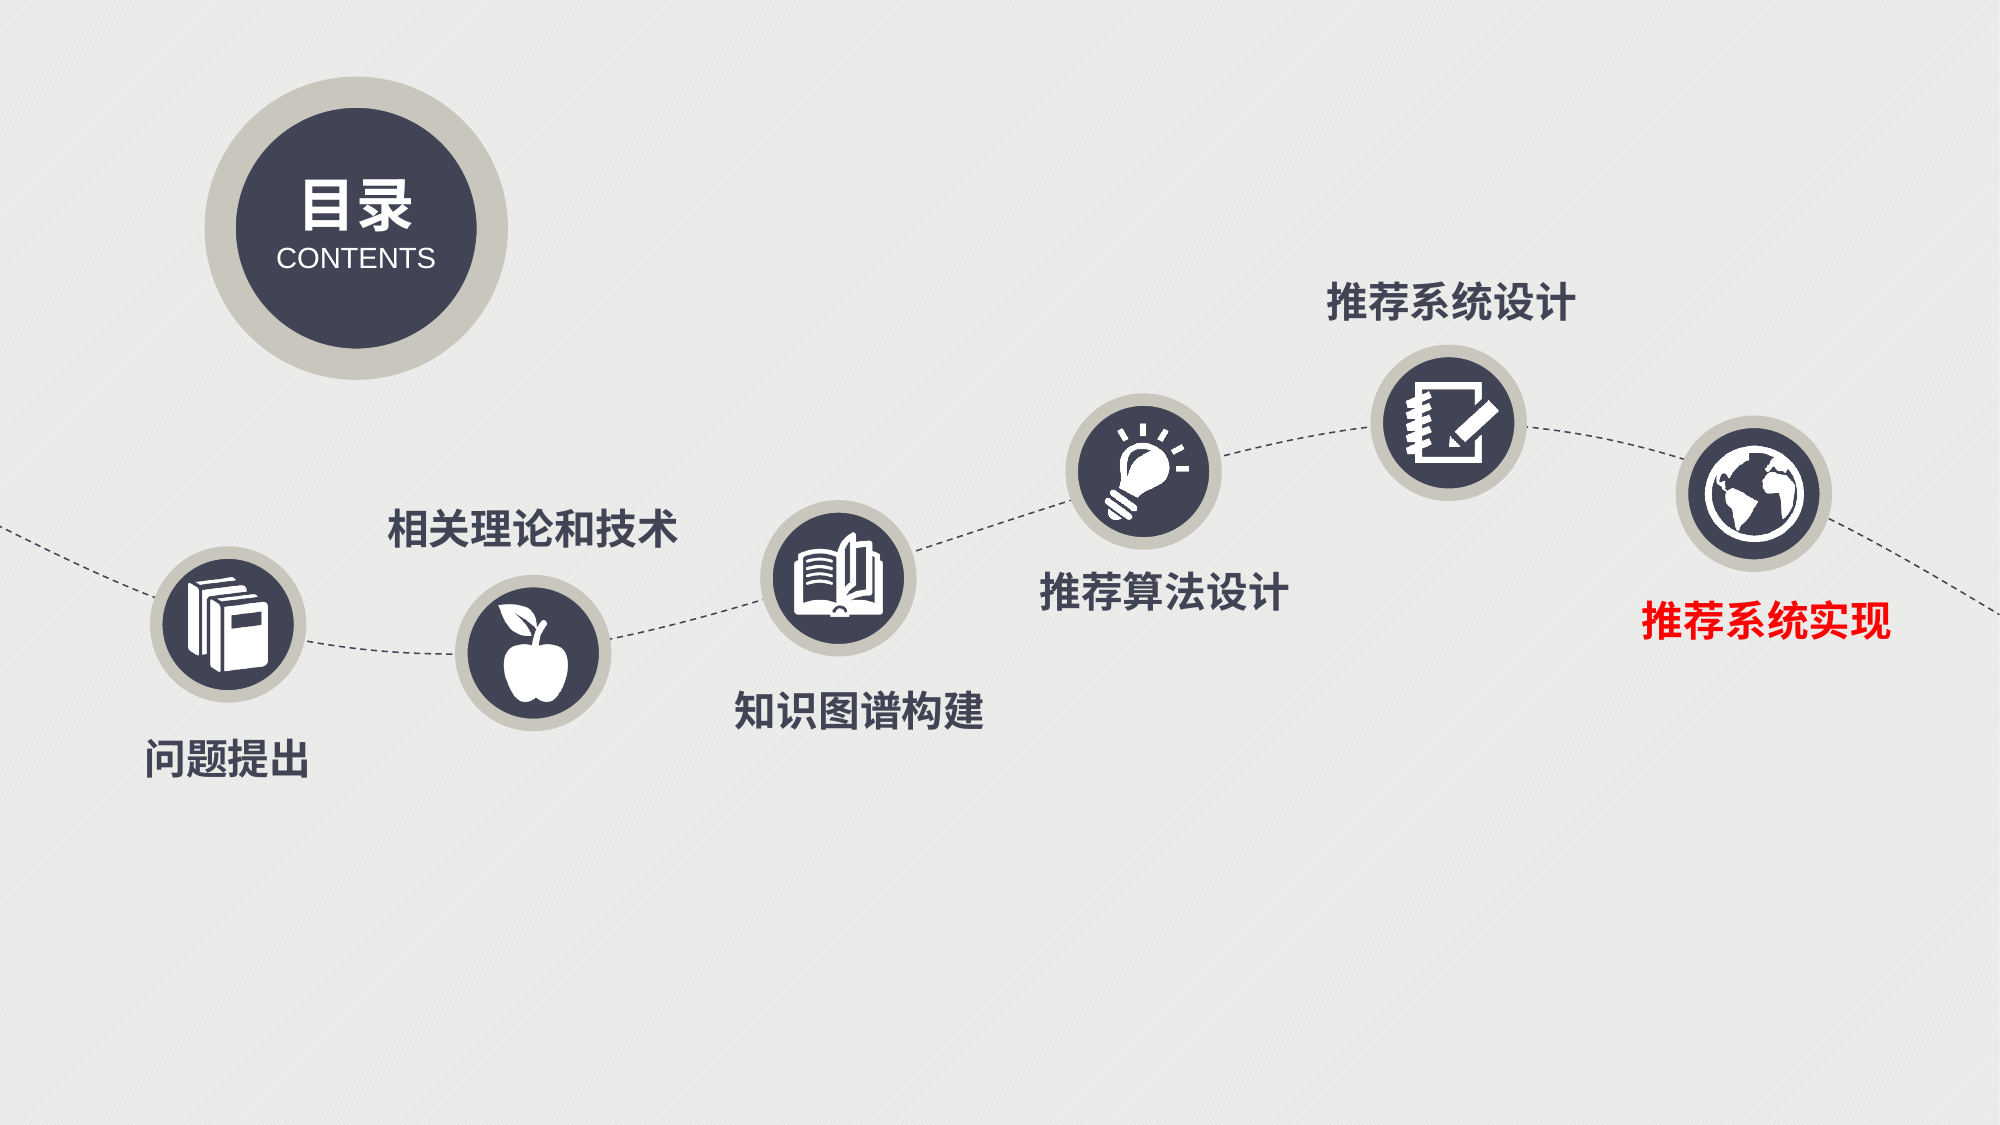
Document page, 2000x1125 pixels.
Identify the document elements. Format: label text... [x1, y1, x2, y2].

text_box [1071, 399, 1216, 544]
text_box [219, 91, 493, 365]
text_box 问题提出 [129, 725, 327, 790]
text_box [1681, 421, 1827, 566]
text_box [766, 506, 911, 651]
text_box 知识图谱构建 [720, 677, 1001, 742]
text_box 推荐系统实现 [1627, 587, 1908, 653]
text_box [461, 580, 606, 726]
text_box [1376, 350, 1521, 495]
text_box 推荐算法设计 [1024, 558, 1305, 624]
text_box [155, 552, 301, 697]
text_box 相关理论和技术 [372, 495, 695, 560]
text_box [0, 524, 761, 655]
text_box [916, 426, 2000, 616]
text_box 推荐系统设计 [1311, 268, 1592, 334]
